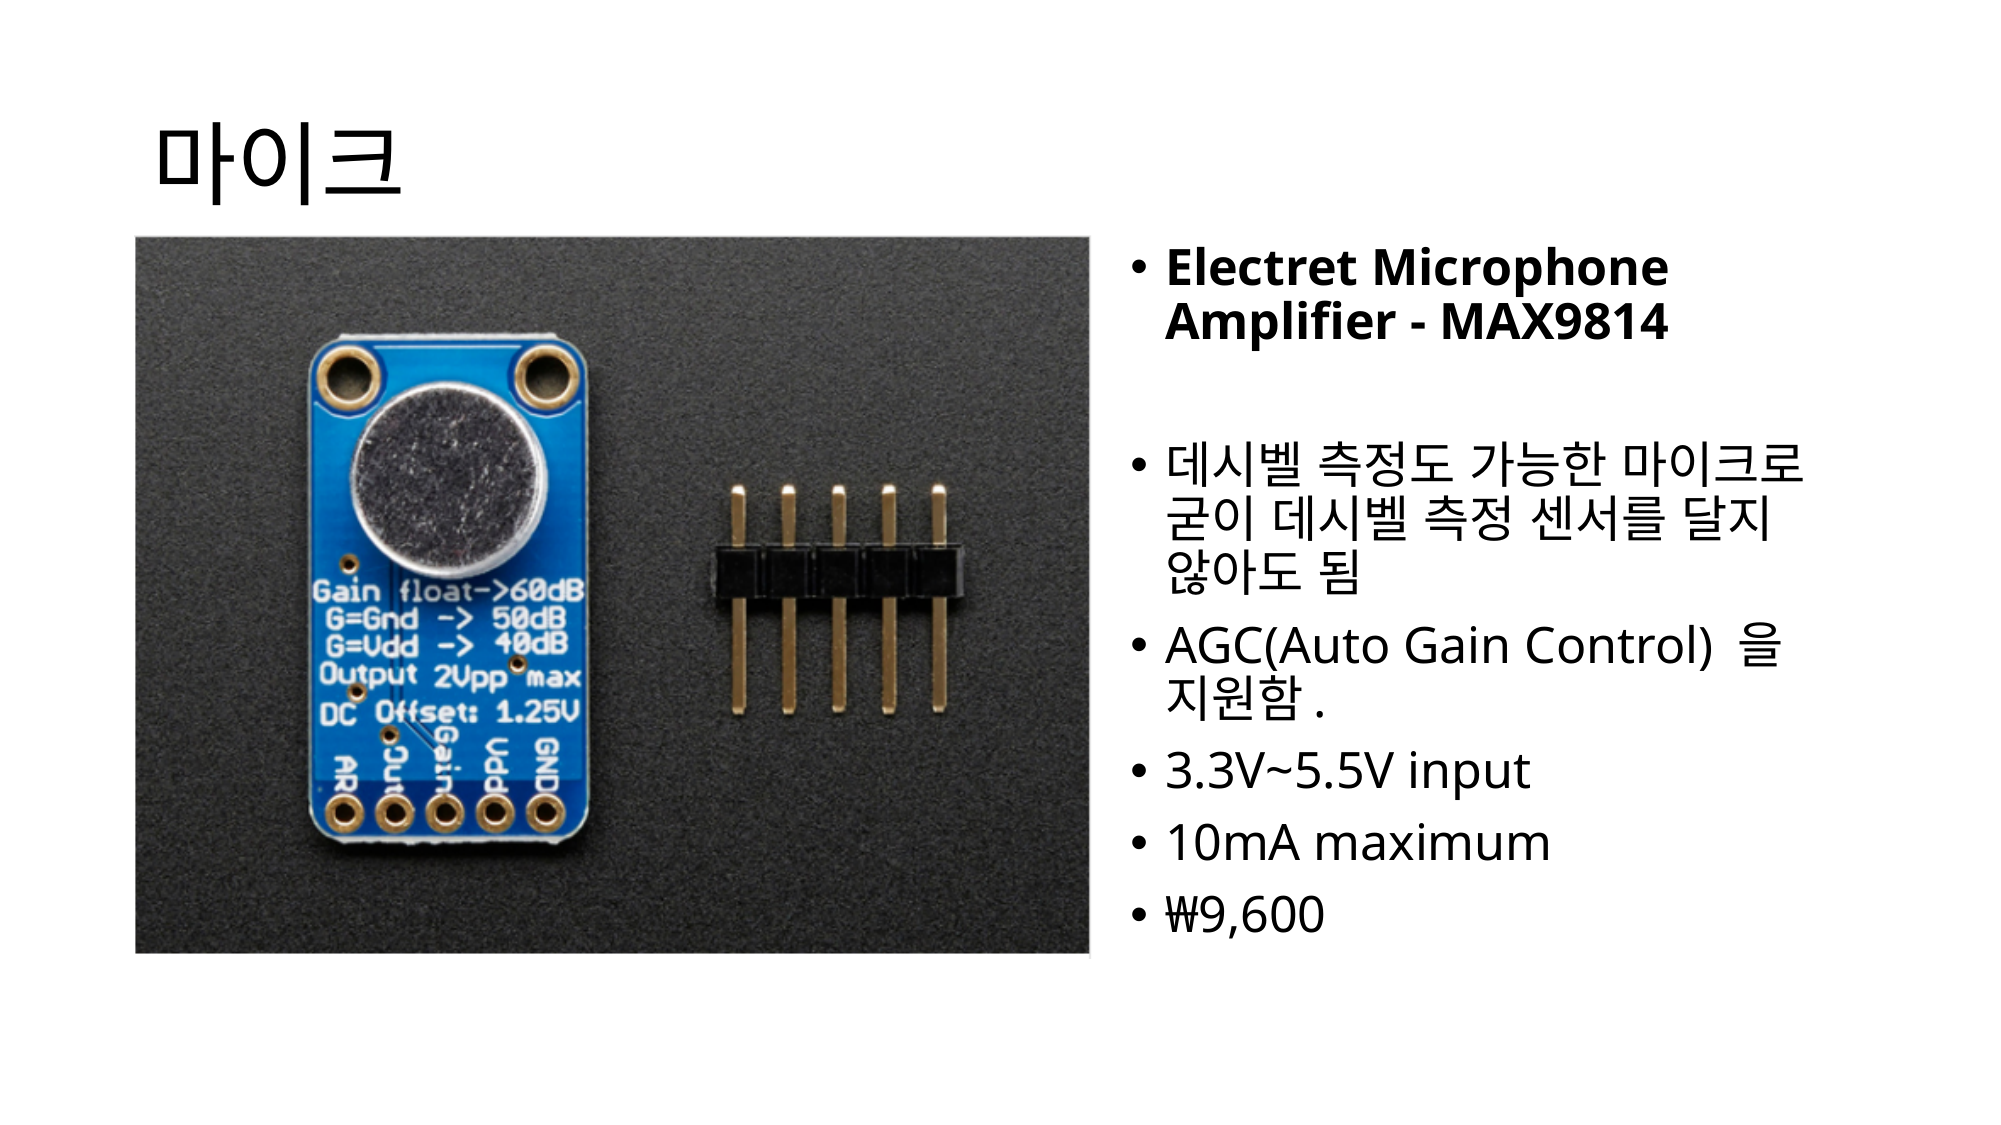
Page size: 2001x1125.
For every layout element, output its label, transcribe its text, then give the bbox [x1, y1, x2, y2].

picture [134, 234, 1098, 959]
list Electret Microphone Amplifier - MAX9814 데시벨 측정도 가능한 마이크로 굳이 데시벨 측정 센서를 달지 않아도 됨 AGC(Auto Gain Control) 을 지원함. 3.3V~5.5V input 10mA maximum ₩9,600 [1115, 234, 1877, 959]
title 마이크 [137, 59, 1863, 278]
